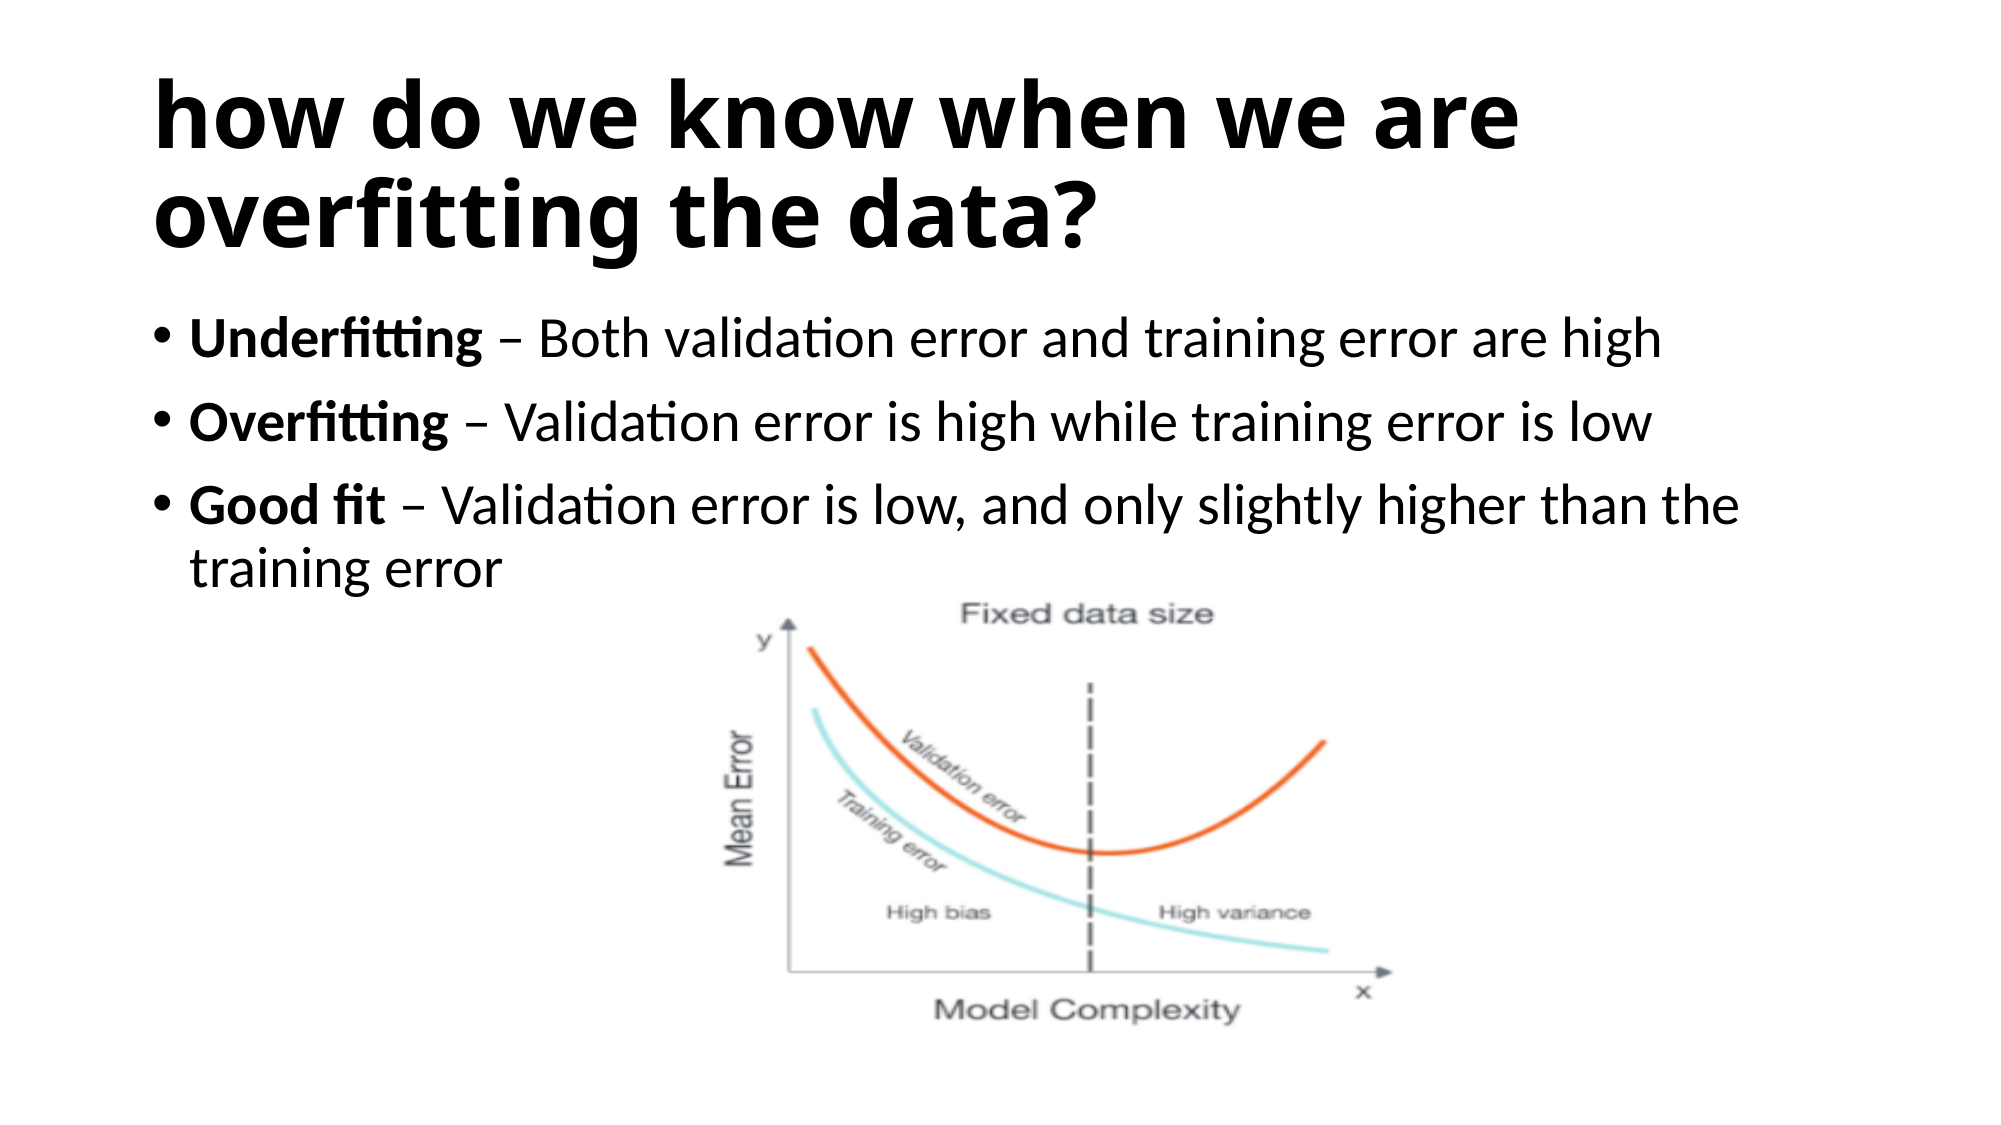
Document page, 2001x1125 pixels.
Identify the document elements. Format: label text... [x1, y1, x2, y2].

picture [637, 559, 1556, 1067]
list Underfitting – Both validation error and training error are high Overfitting – Validation error is high while training error is low Good fit – Validation error is low, and only slightly higher than the training error [137, 299, 1863, 1014]
title how do we know when we are overfitting the data? [137, 59, 1863, 278]
